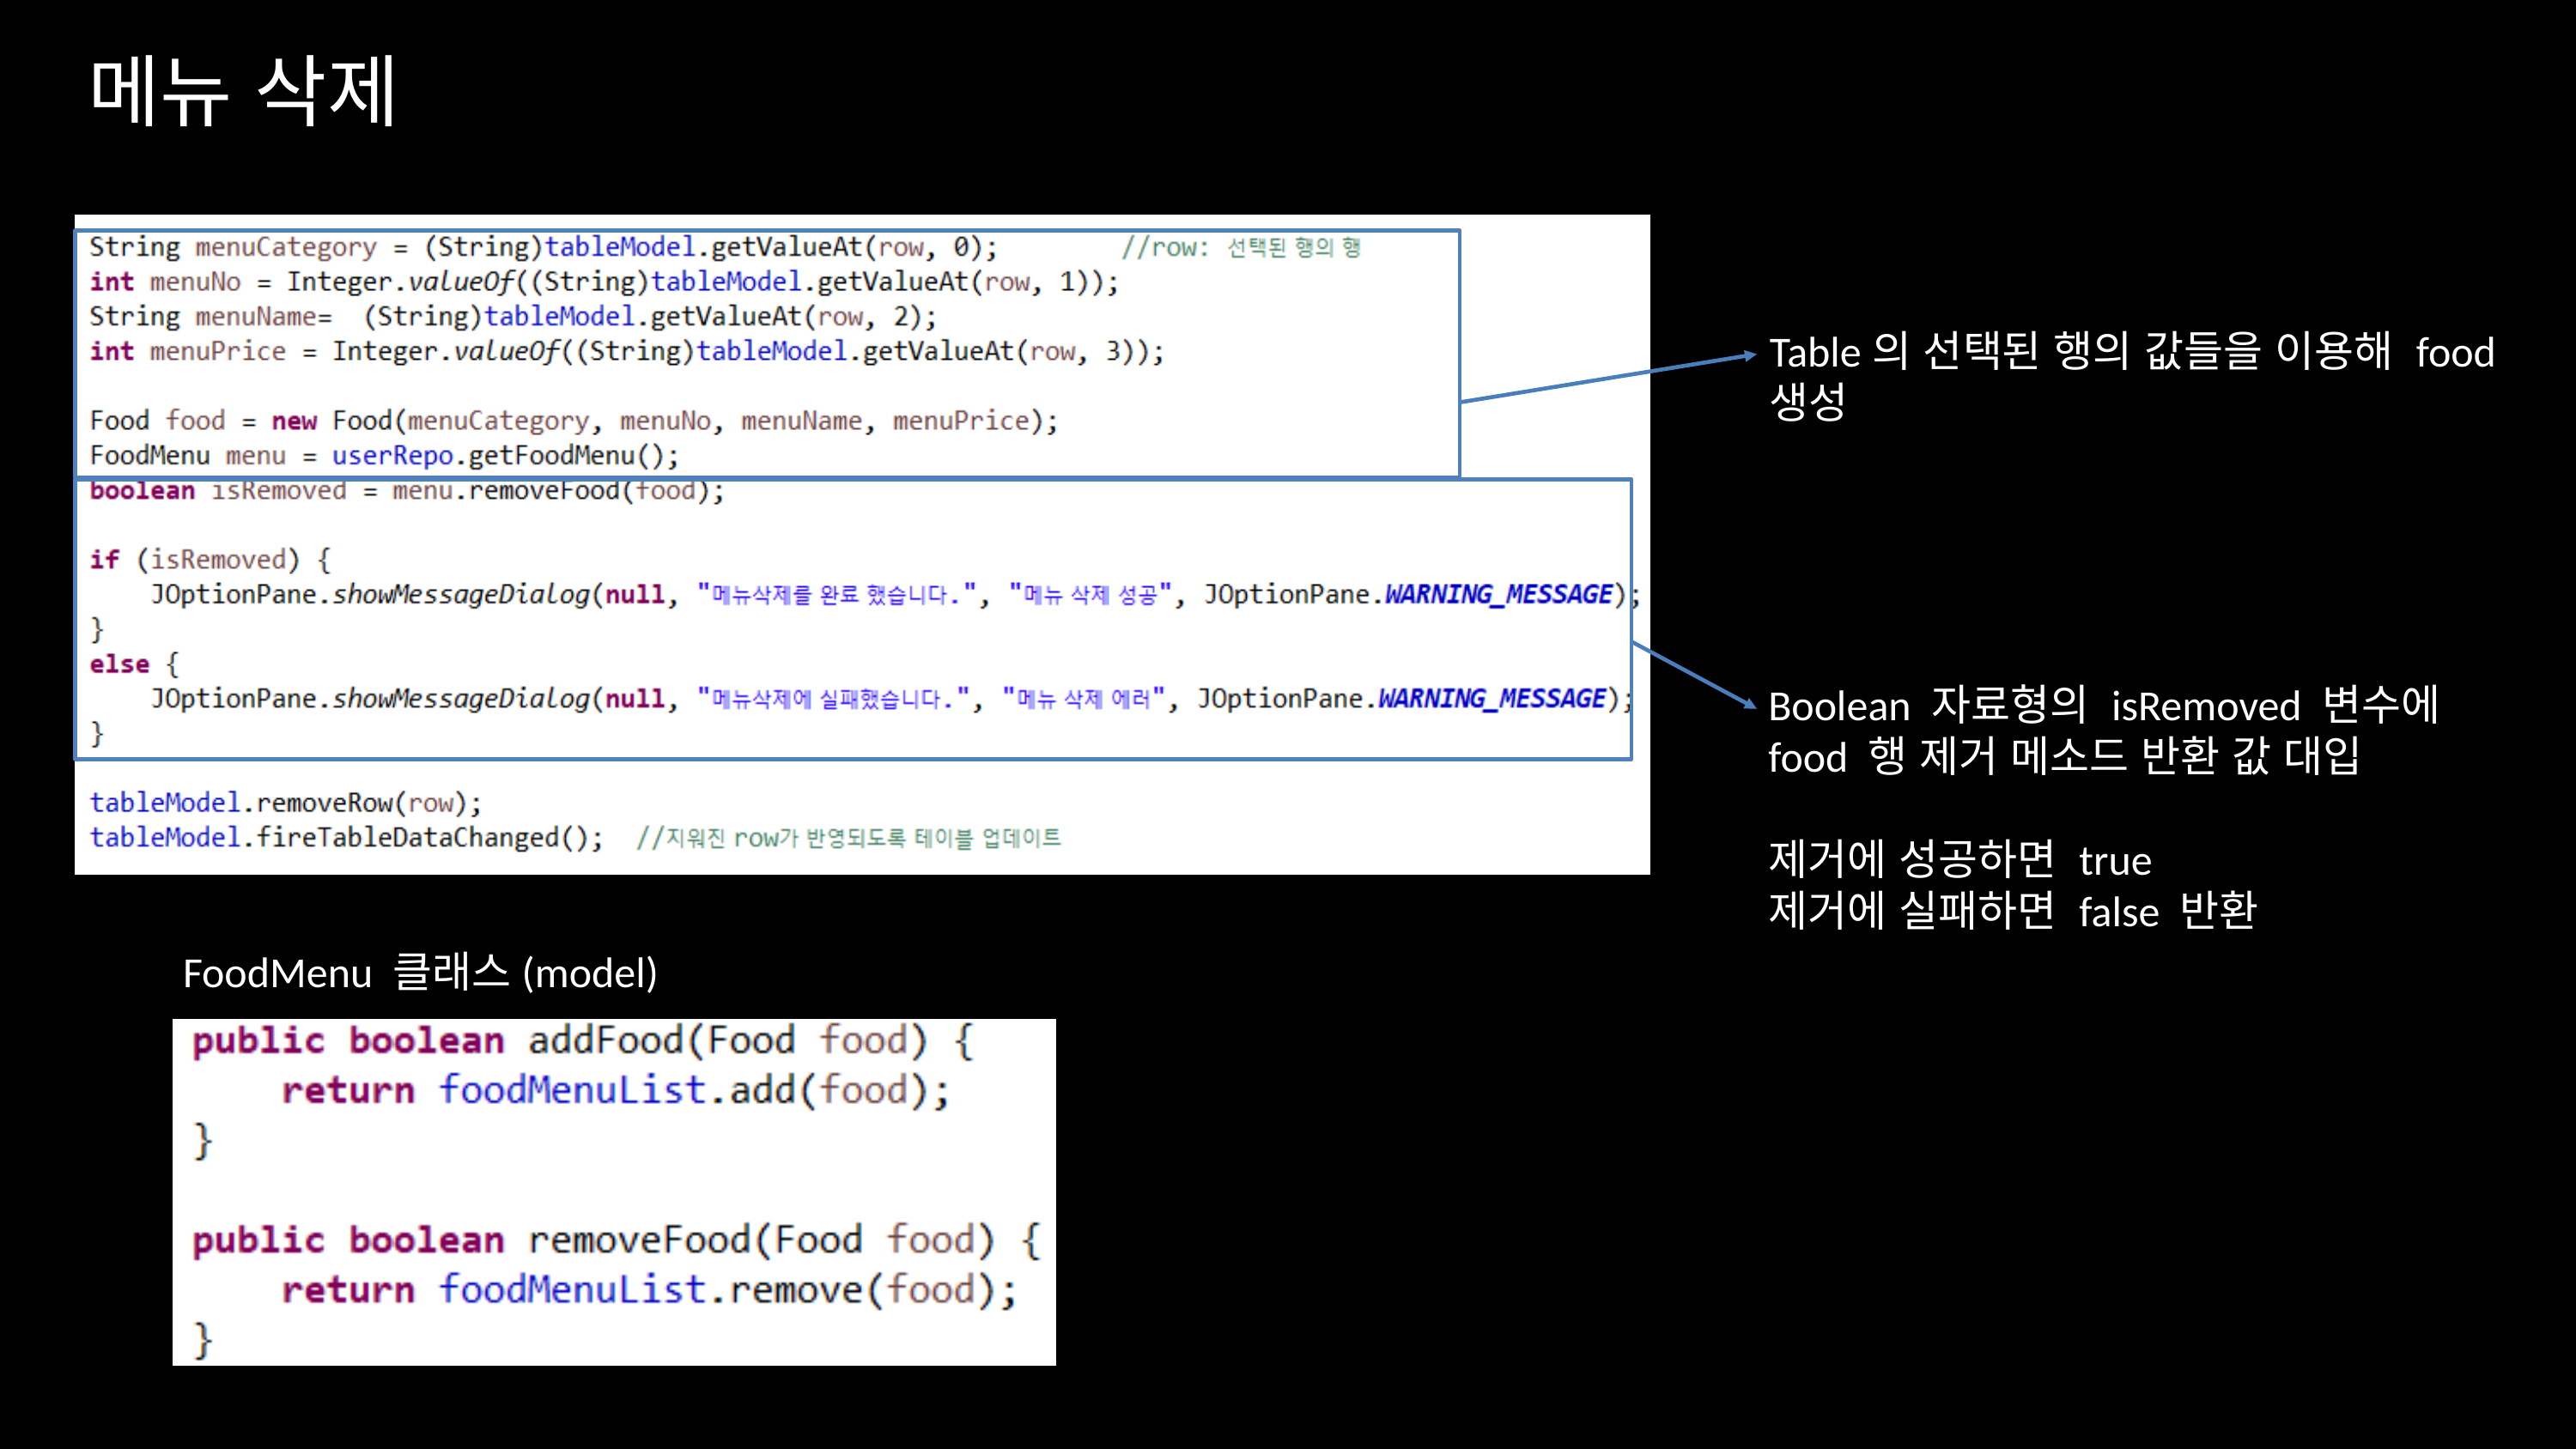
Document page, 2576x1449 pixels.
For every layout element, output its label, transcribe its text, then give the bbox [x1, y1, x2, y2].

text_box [1459, 354, 1758, 403]
text_box Boolean 자료형의 isRemoved 변수에 food 행 제거 메소드 반환 값 대입 제거에 성공하면 true 제거에 실패하면 false 반환 [1755, 671, 2453, 942]
text_box 메뉴 삭제 [75, 35, 870, 197]
text_box Table의 선택된 행의 값들을 이용해 food생성 [1757, 317, 2576, 537]
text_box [1631, 641, 1758, 710]
text_box FoodMenu 클래스(model) [170, 938, 671, 1003]
picture [75, 214, 1650, 875]
picture [173, 1019, 1057, 1366]
